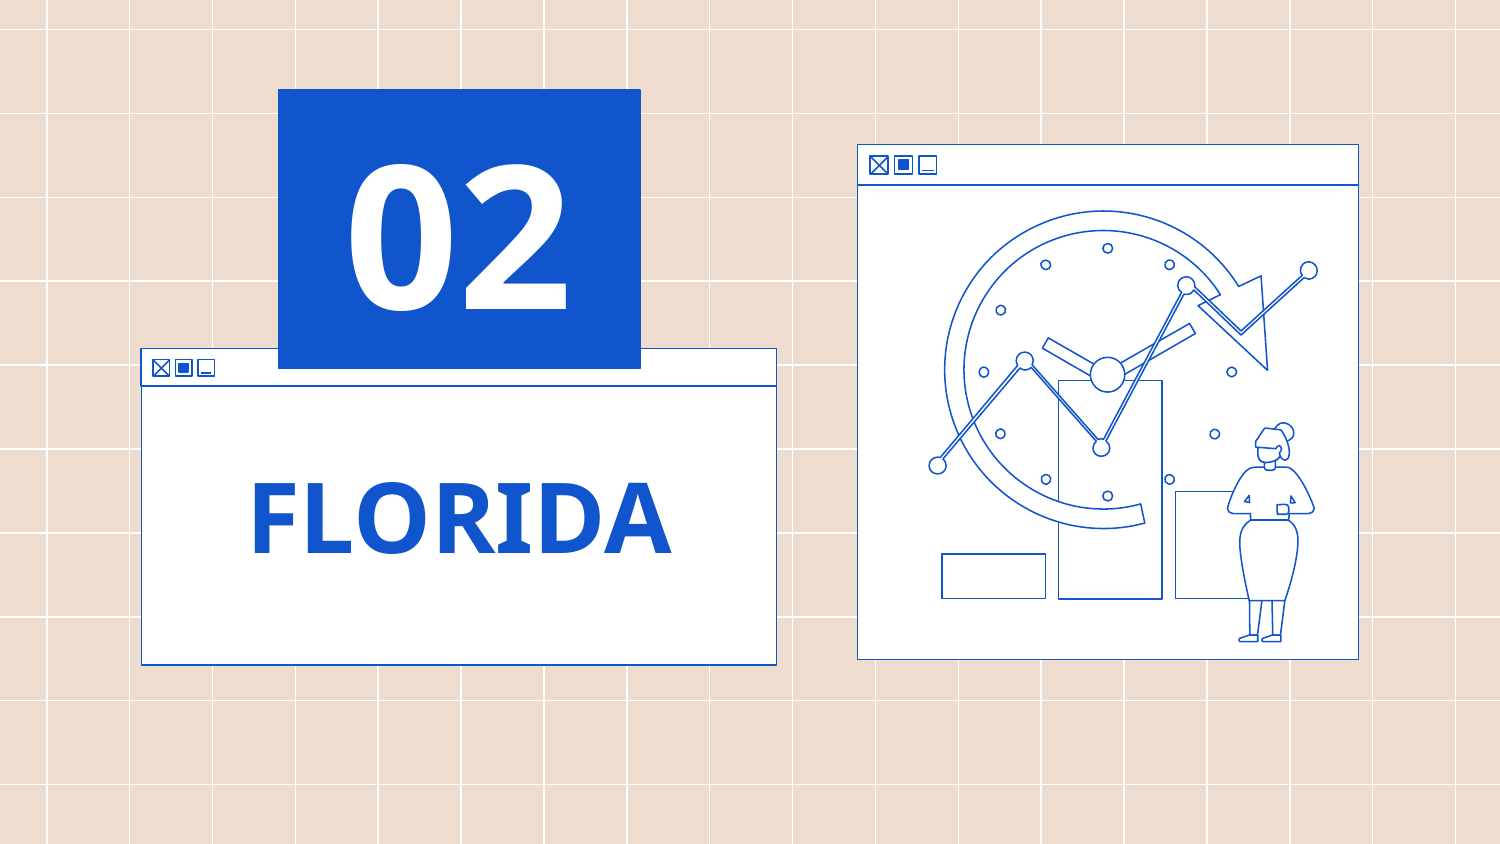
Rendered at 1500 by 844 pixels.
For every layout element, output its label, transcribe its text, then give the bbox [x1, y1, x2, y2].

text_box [922, 210, 1318, 642]
title 02 [306, 144, 612, 315]
text_box [278, 90, 640, 347]
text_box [857, 144, 1359, 660]
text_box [140, 348, 777, 666]
